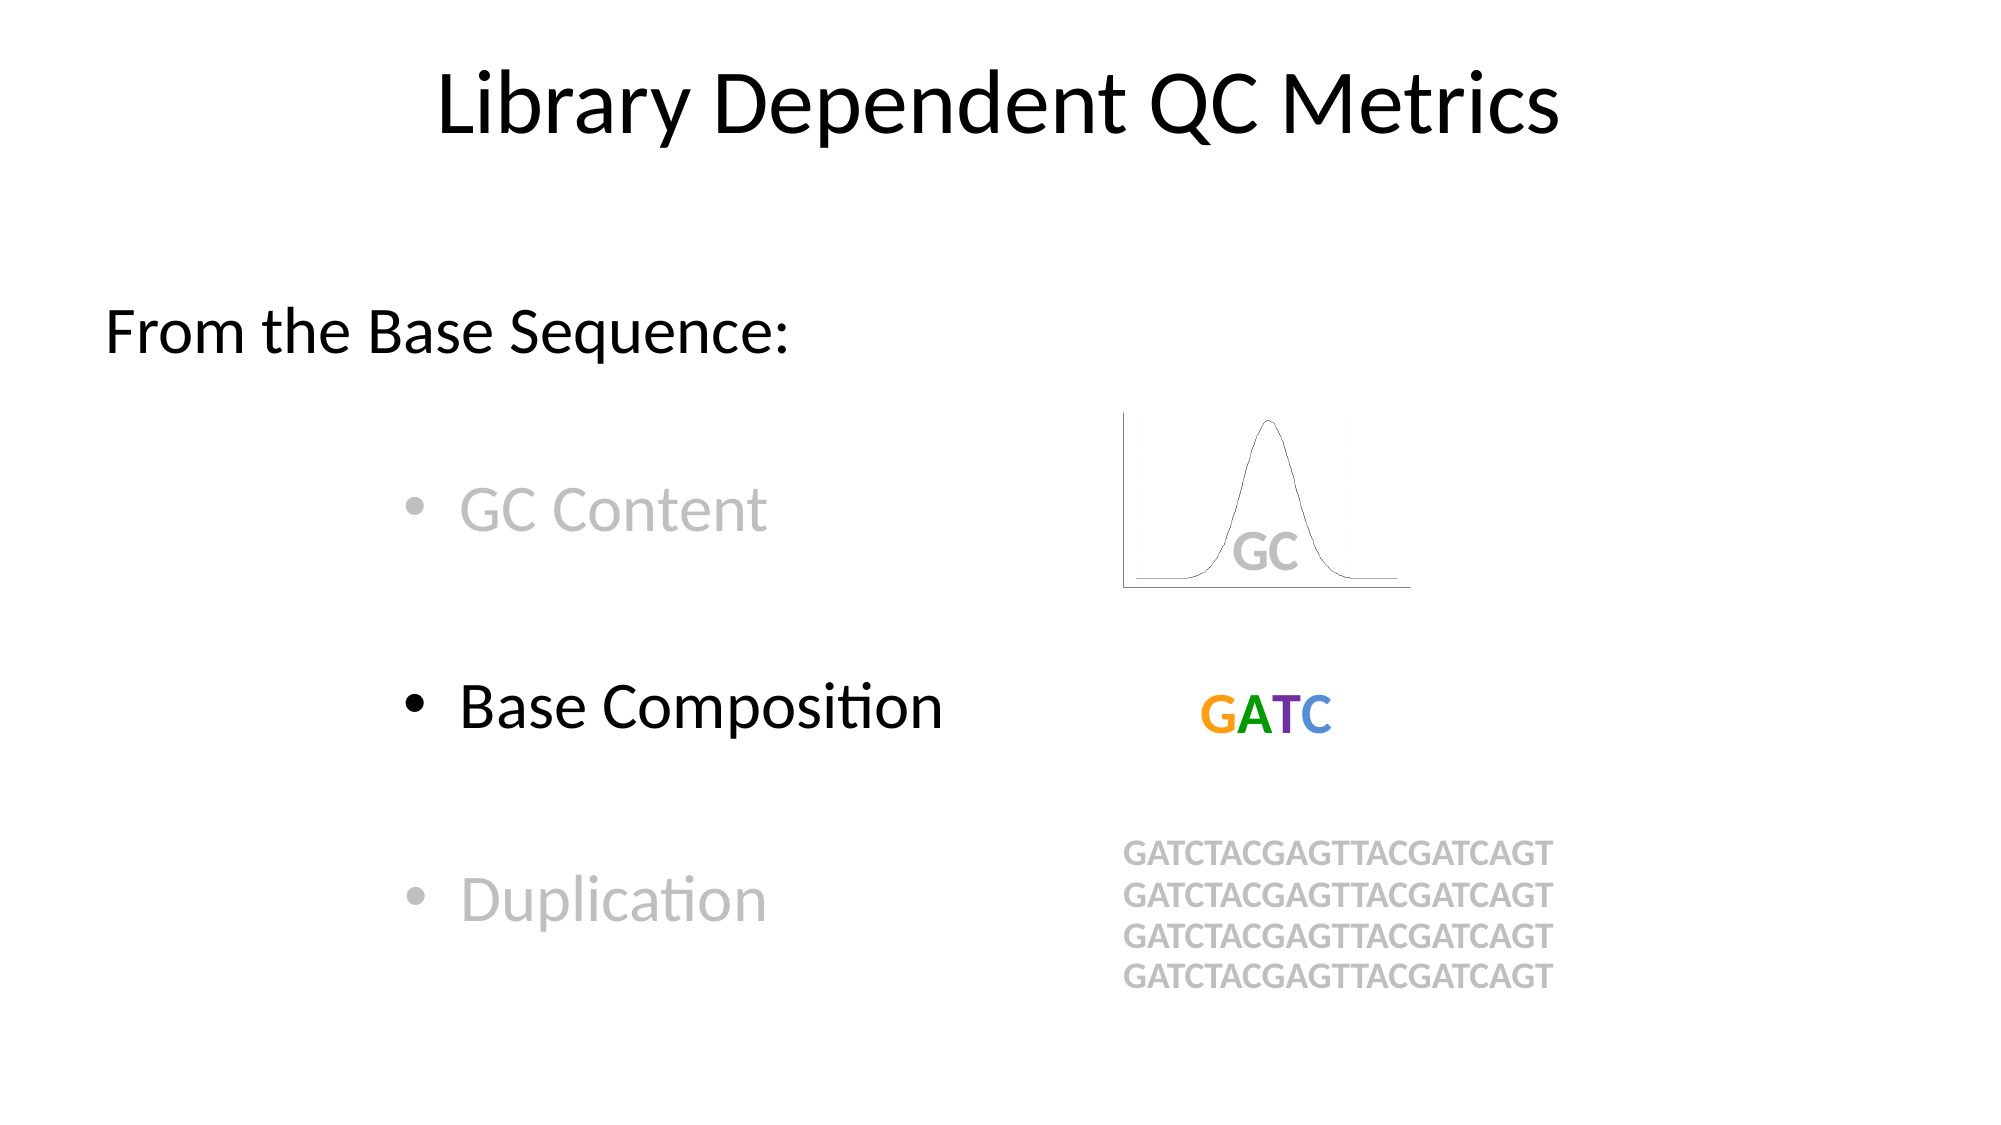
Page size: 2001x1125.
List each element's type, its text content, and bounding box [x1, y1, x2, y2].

text_box GATC [1188, 668, 1344, 754]
text_box Duplication [389, 847, 812, 943]
picture [1118, 409, 1414, 592]
text_box From the Base Sequence: [90, 278, 812, 383]
text_box GATCTACGAGTTACGATCAGT [1108, 881, 1569, 923]
title Library Dependent QC Metrics [99, 24, 1900, 169]
text_box Base Composition [389, 654, 963, 750]
text_box GATCTACGAGTTACGATCAGT [1108, 821, 1569, 881]
text_box GATCTACGAGTTACGATCAGT [1108, 923, 1569, 943]
text_box GATCTACGAGTTACGATCAGT [1108, 943, 1569, 1004]
text_box GC Content [388, 457, 944, 561]
